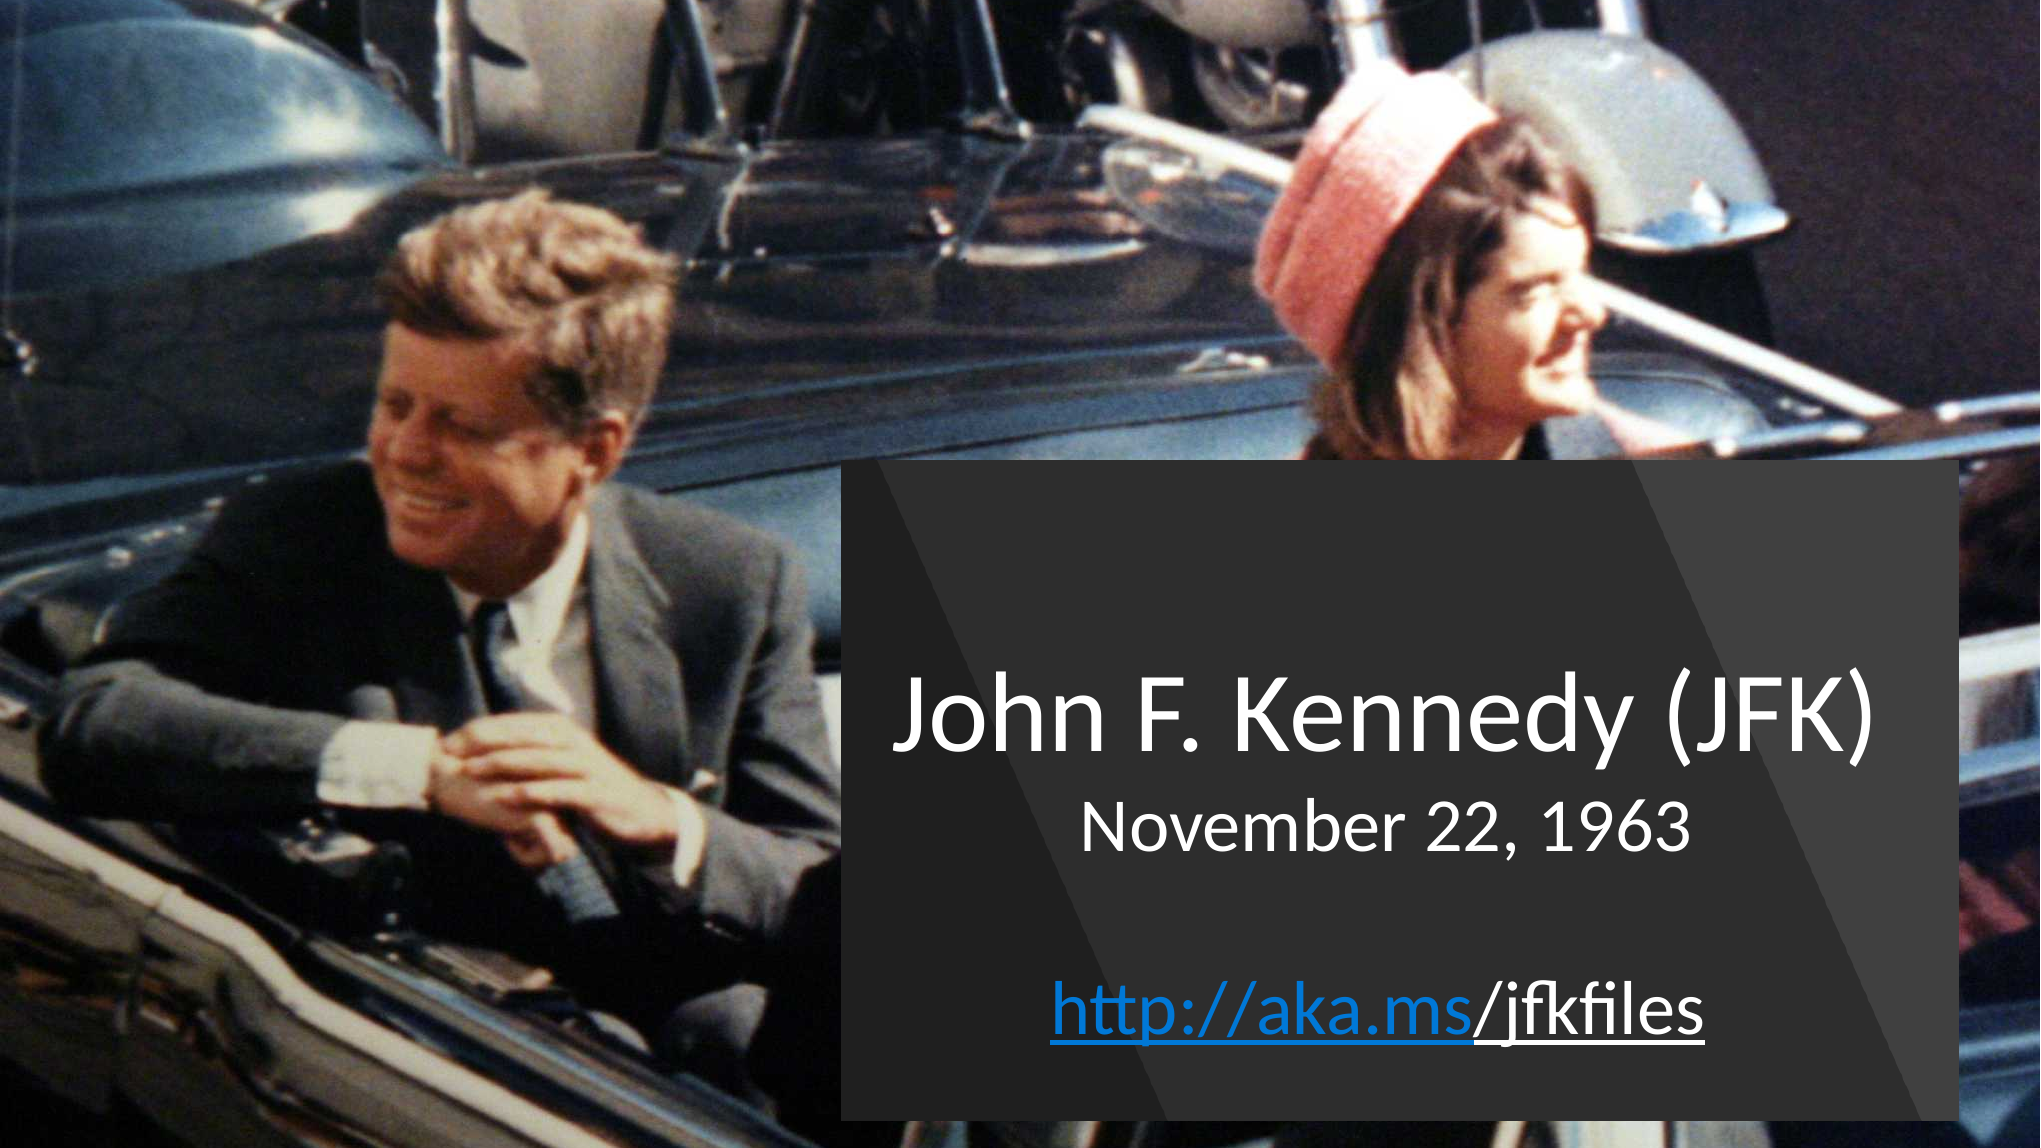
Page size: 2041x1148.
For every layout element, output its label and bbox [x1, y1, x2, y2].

text_box [815, 460, 1959, 1121]
picture [0, 0, 2041, 1148]
